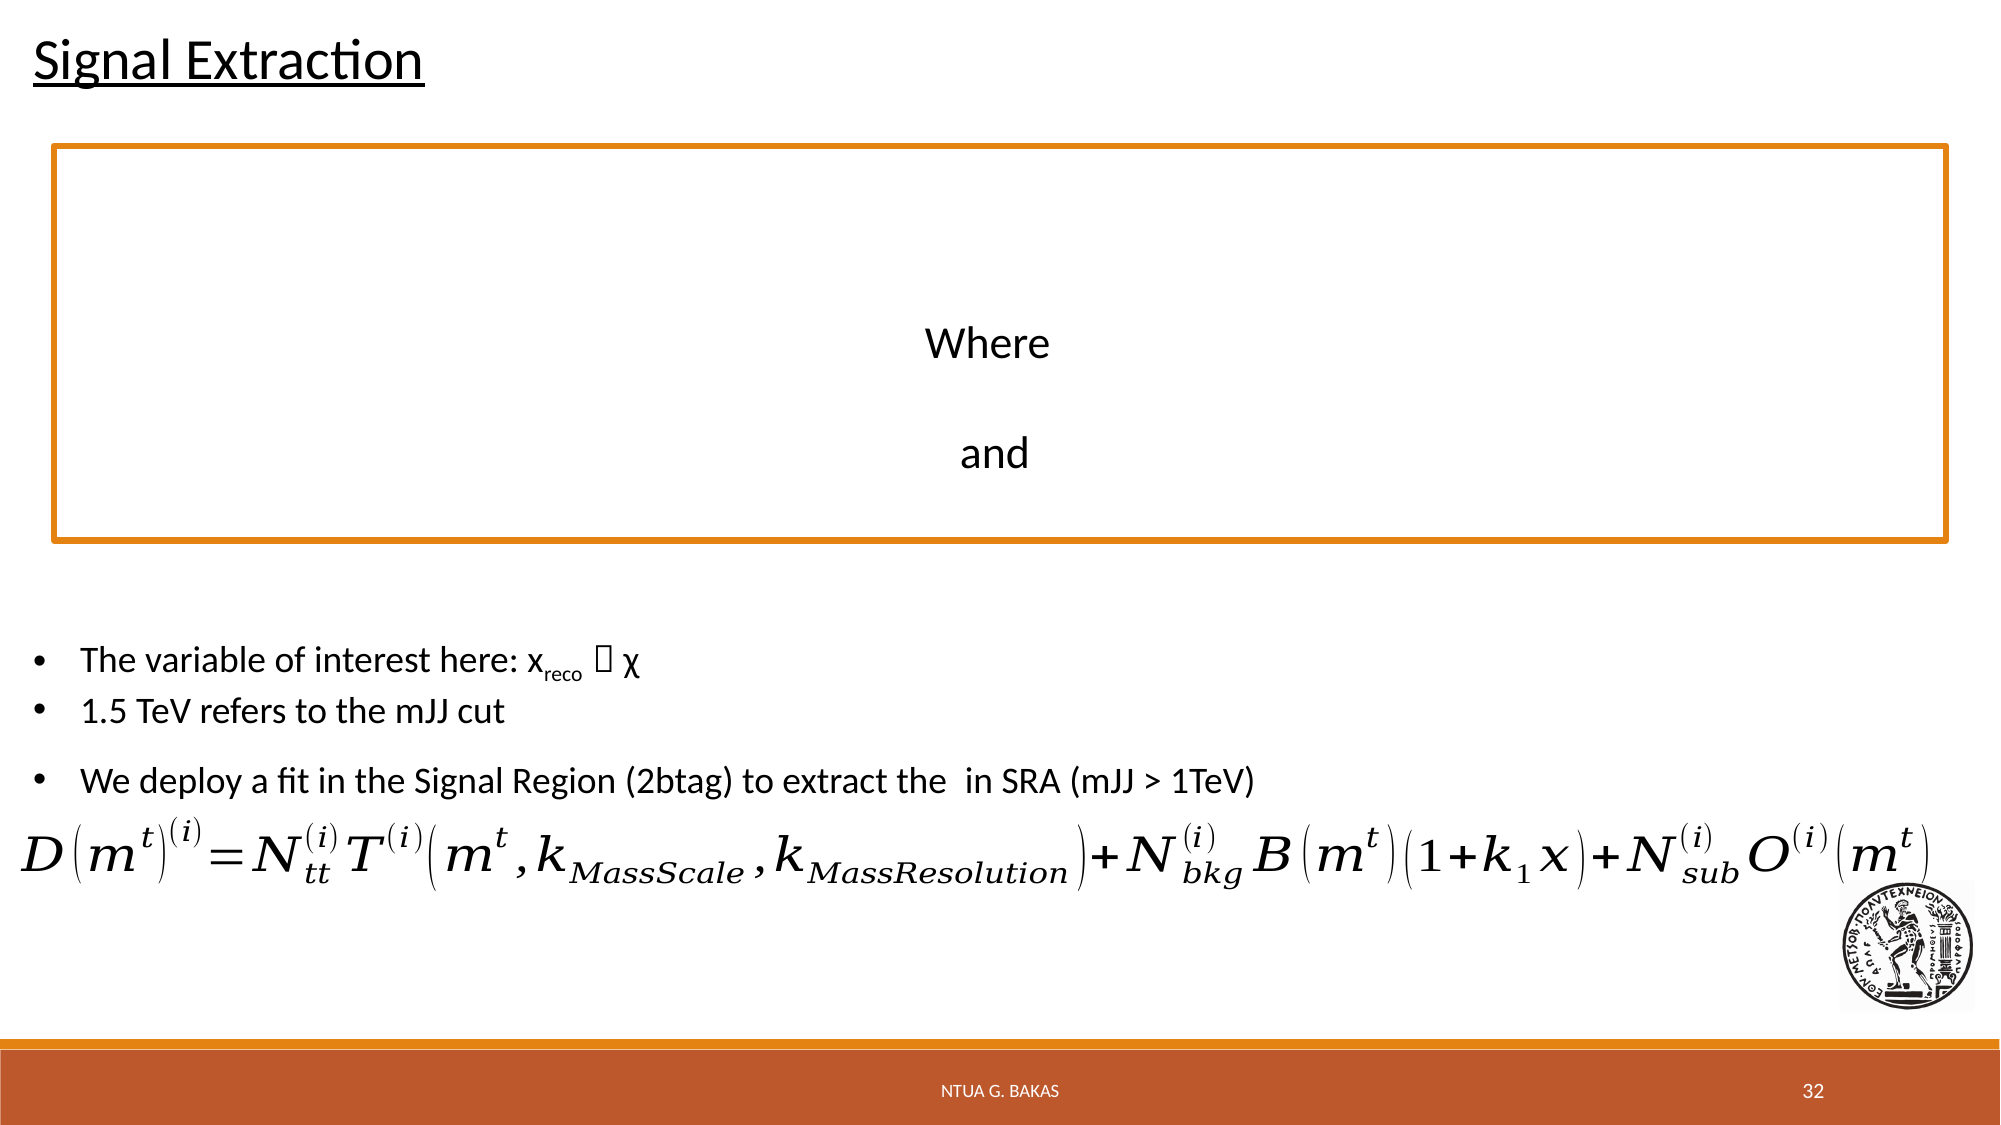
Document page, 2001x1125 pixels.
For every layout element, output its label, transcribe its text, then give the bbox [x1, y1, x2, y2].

text_box Signal Extraction [18, 13, 1952, 99]
footer NTUA G. Bakas [604, 1059, 1396, 1120]
picture [1839, 880, 1975, 1012]
text_box The variable of interest here: xreco  χ 1.5 TeV refers to the mJJ cut [18, 627, 1930, 739]
slide_number 32 [1624, 1059, 1840, 1120]
